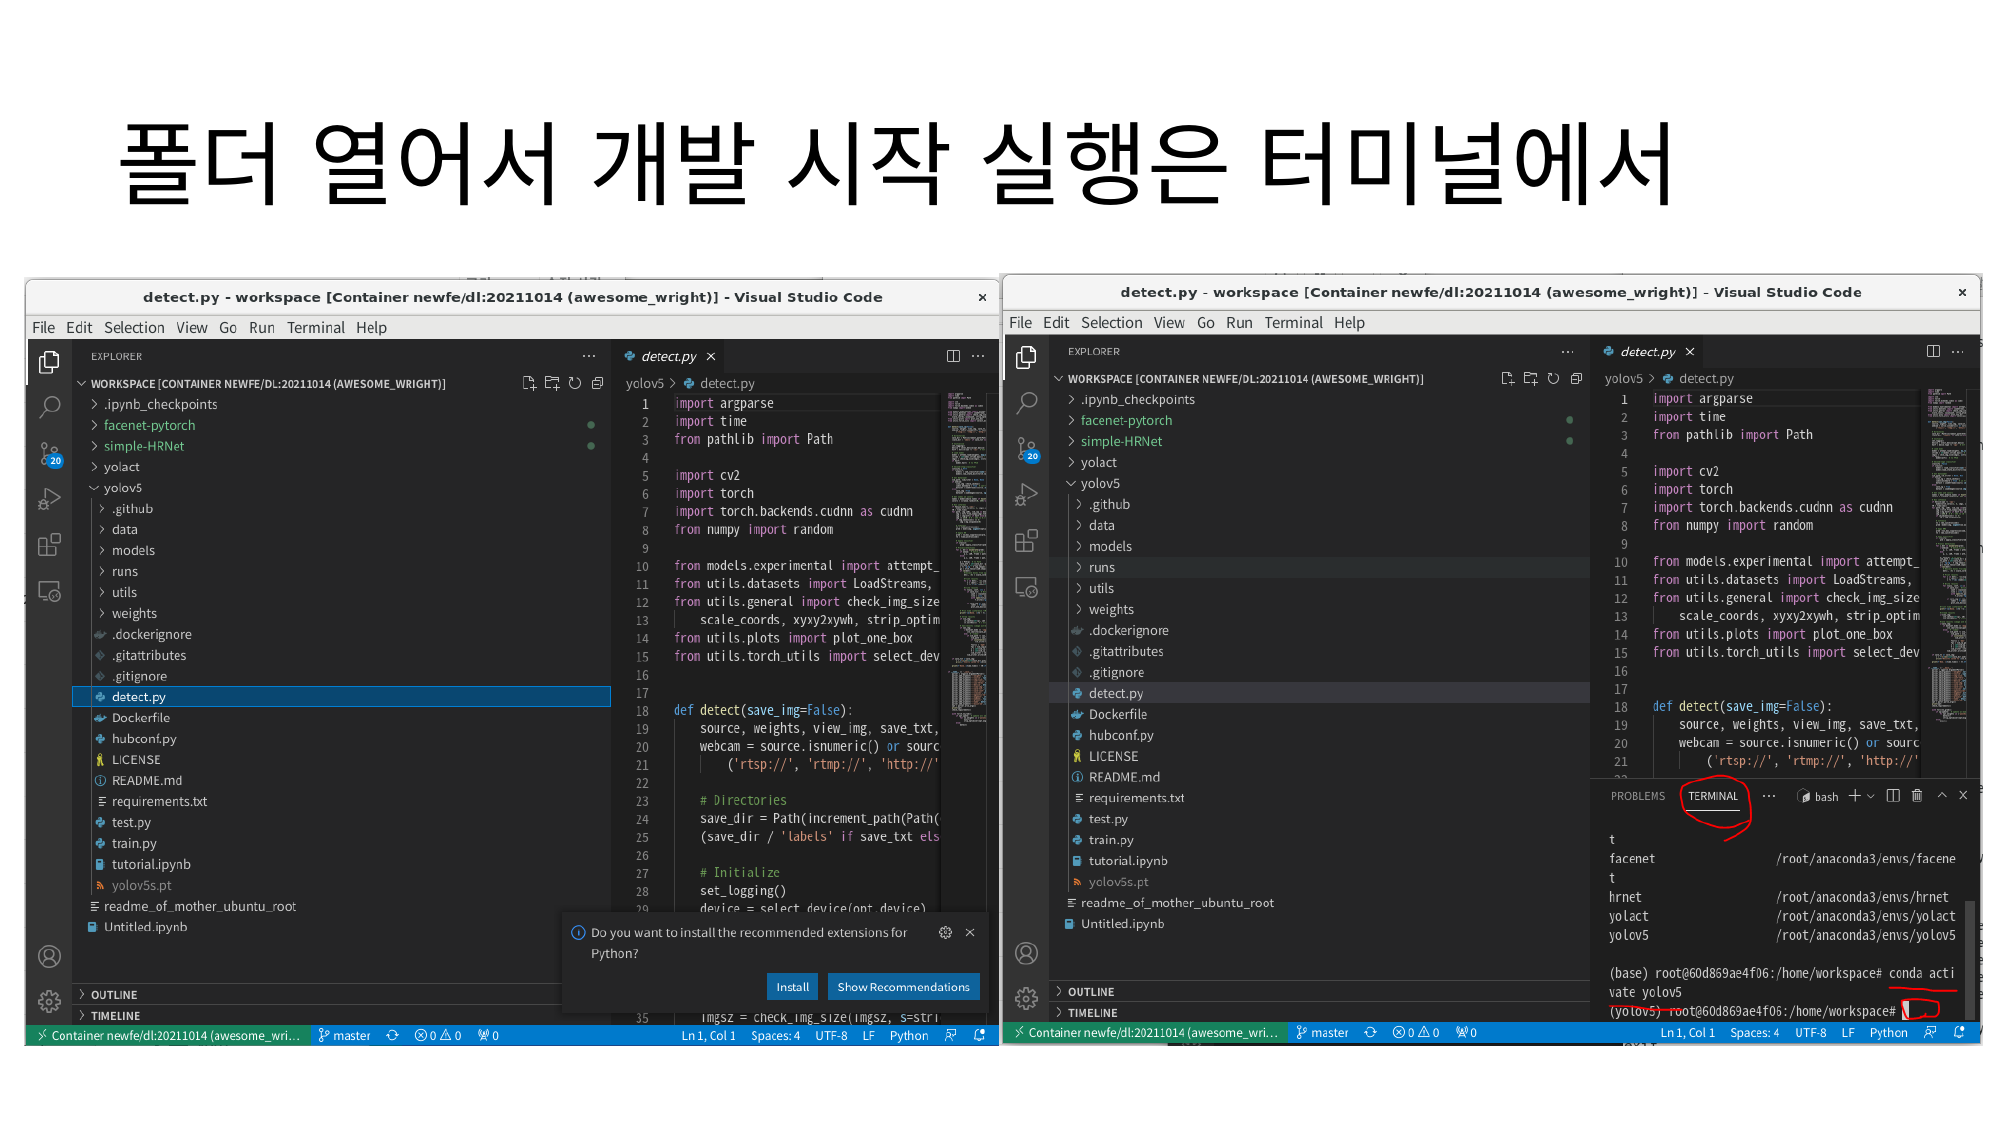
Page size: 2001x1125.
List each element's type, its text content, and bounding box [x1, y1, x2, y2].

title 폴더 열어서 개발 시작 실행은 터미널에서 [101, 59, 1863, 277]
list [24, 277, 999, 1046]
picture [999, 273, 1983, 1046]
